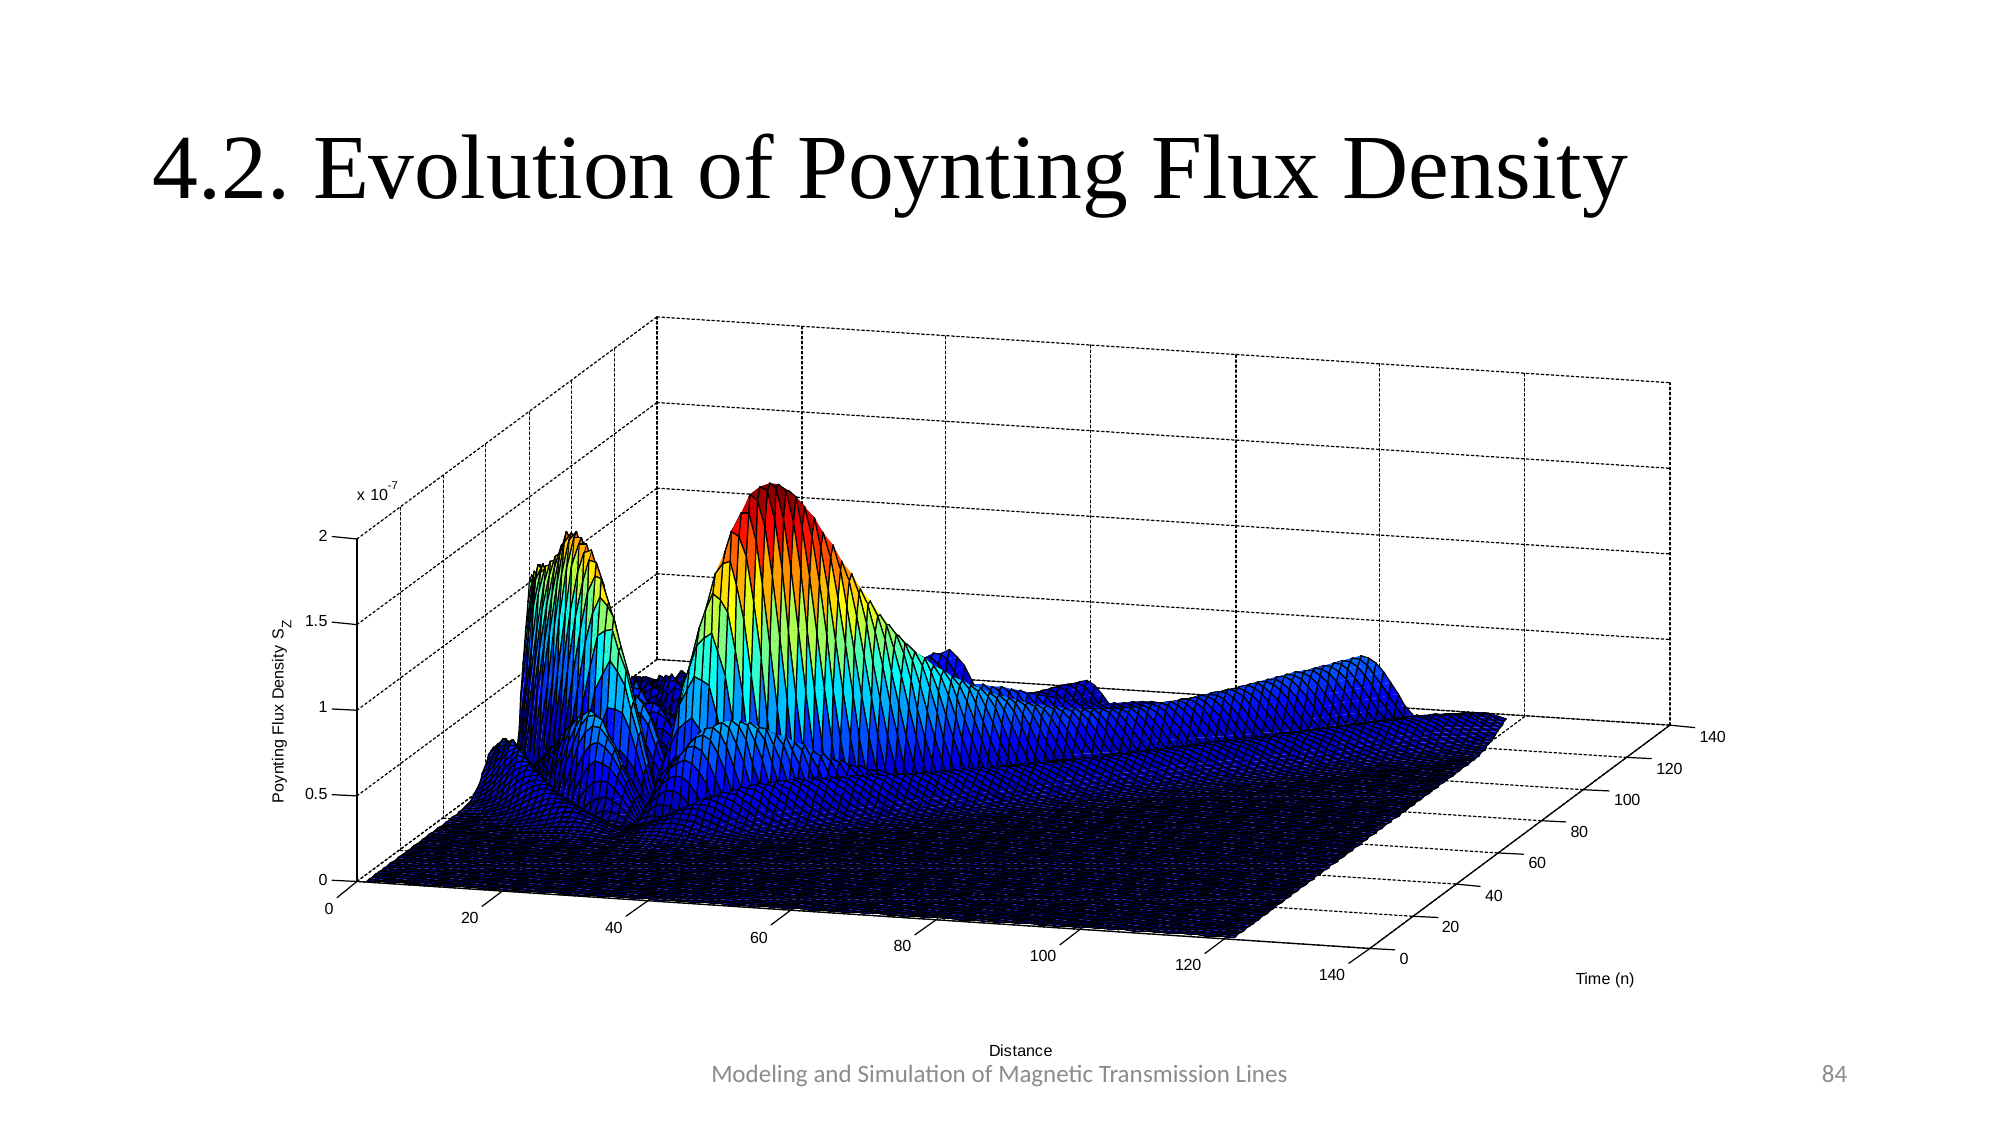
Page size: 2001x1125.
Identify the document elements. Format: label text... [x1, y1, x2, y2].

picture [137, 256, 1832, 1064]
slide_number 84 [1412, 1042, 1863, 1103]
footer Modeling and Simulation of Magnetic Transmission Lines [662, 1064, 1338, 1103]
title 4.2. Evolution of Poynting Flux Density [137, 59, 1863, 278]
